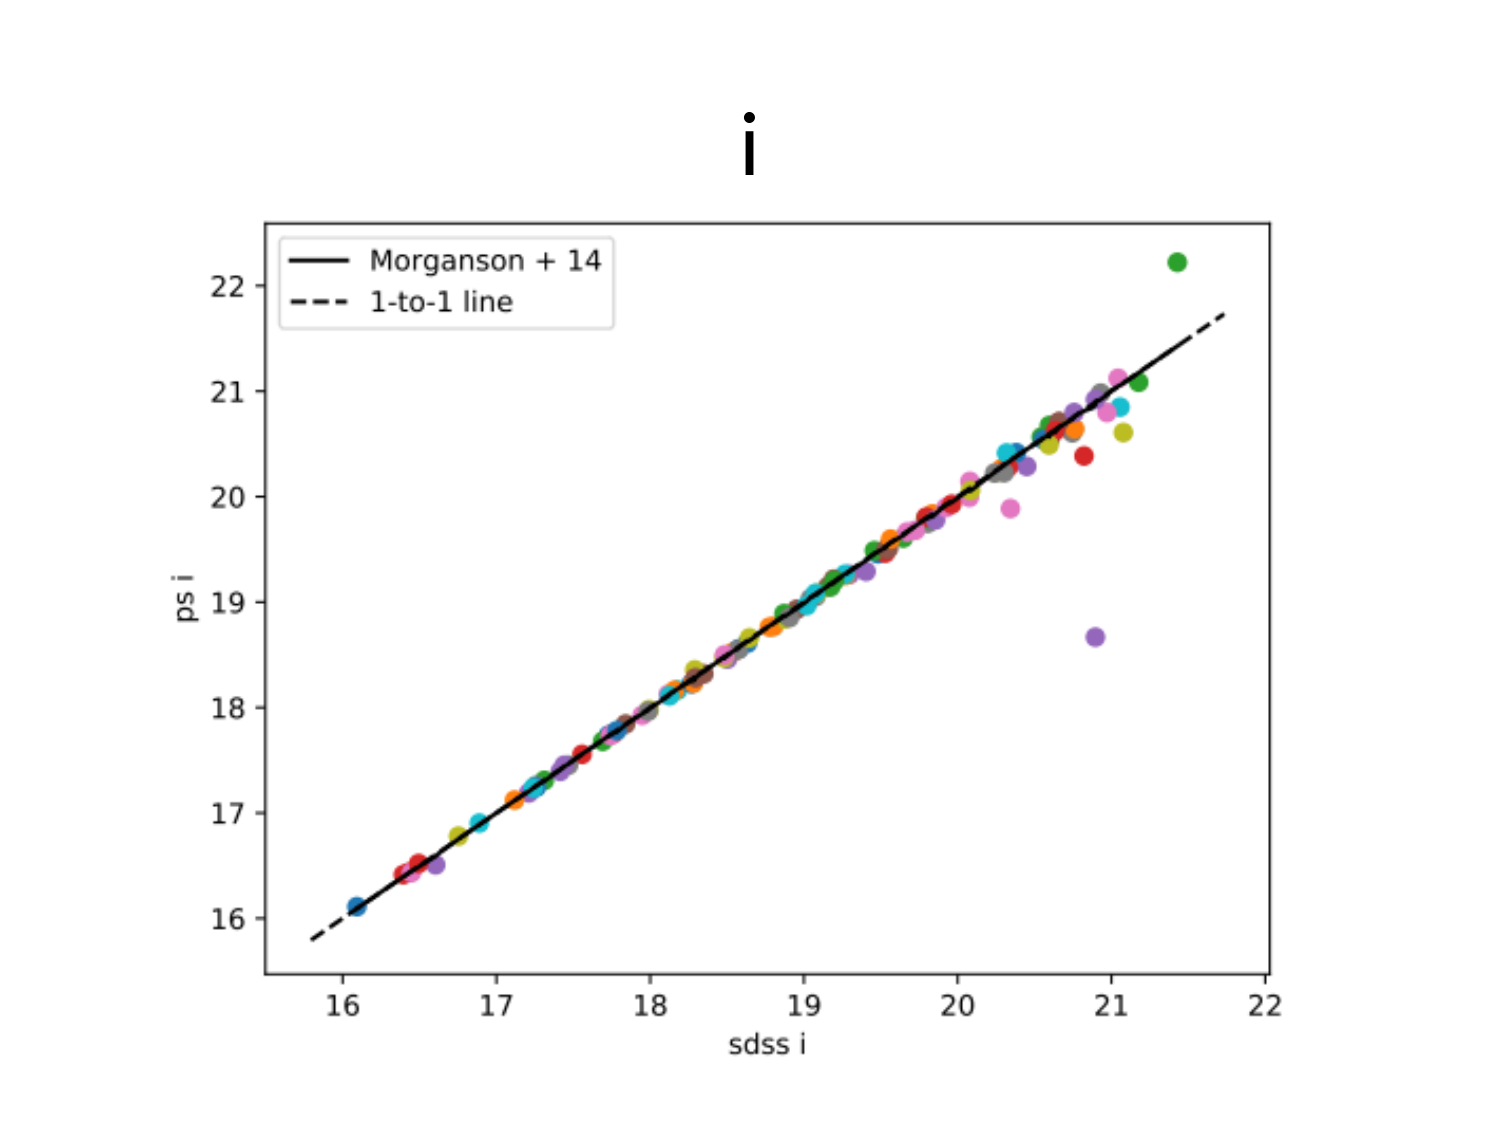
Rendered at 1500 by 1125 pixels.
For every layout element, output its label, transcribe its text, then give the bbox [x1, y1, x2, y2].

title i [75, 45, 1425, 233]
picture [103, 107, 1396, 1078]
